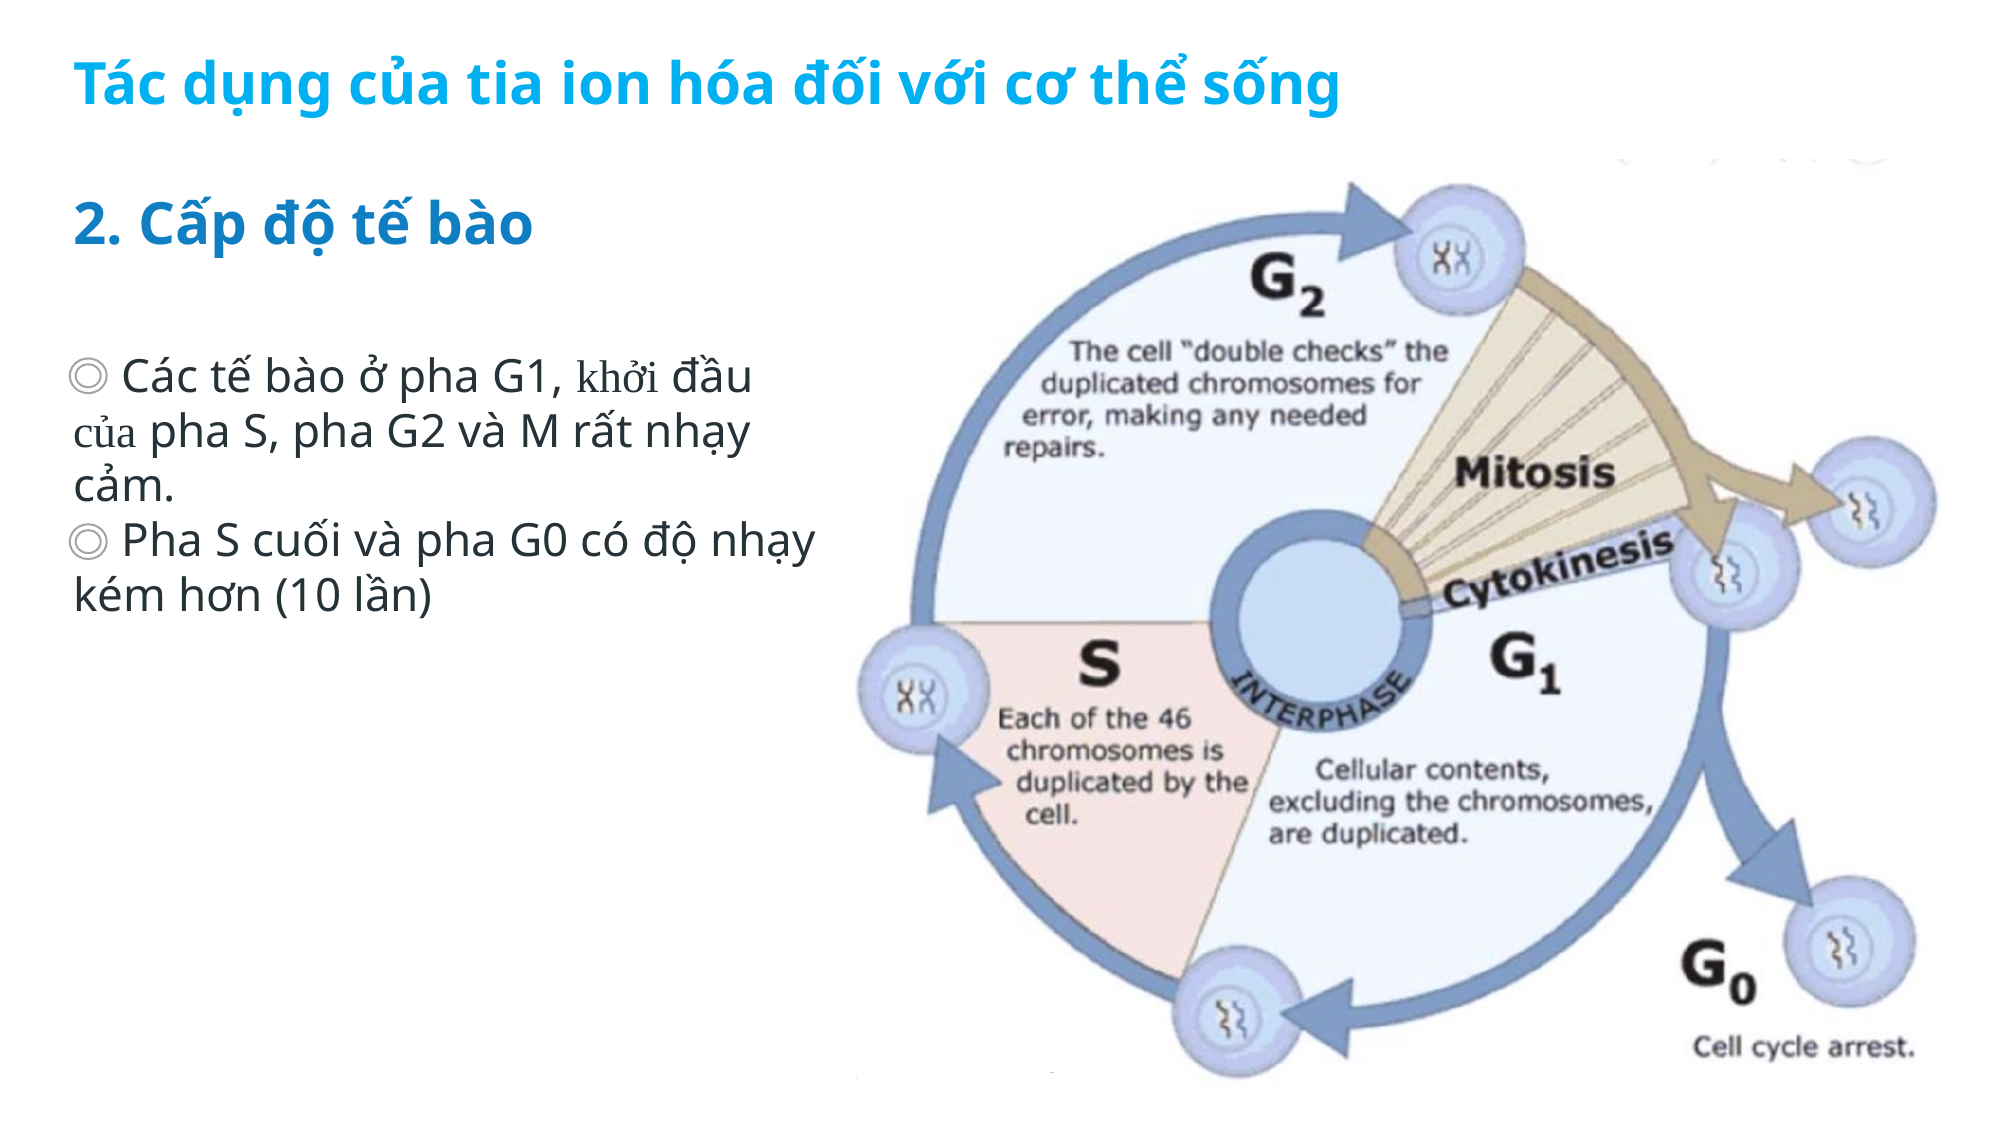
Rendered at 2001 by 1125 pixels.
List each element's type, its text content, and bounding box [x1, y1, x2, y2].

text_box [68, 357, 108, 395]
text_box Tác dụng của tia ion hóa đối với cơ thể sống 2. Cấp độ tế bào Các tế bào ở pha G1, khởi đầu của pha S, pha G2 và M rất nhạy cảm. Pha S cuối và pha G0 có độ nhạy kém hơn (10 lần) [58, 38, 1390, 684]
picture [836, 159, 1941, 1100]
text_box [68, 523, 108, 561]
